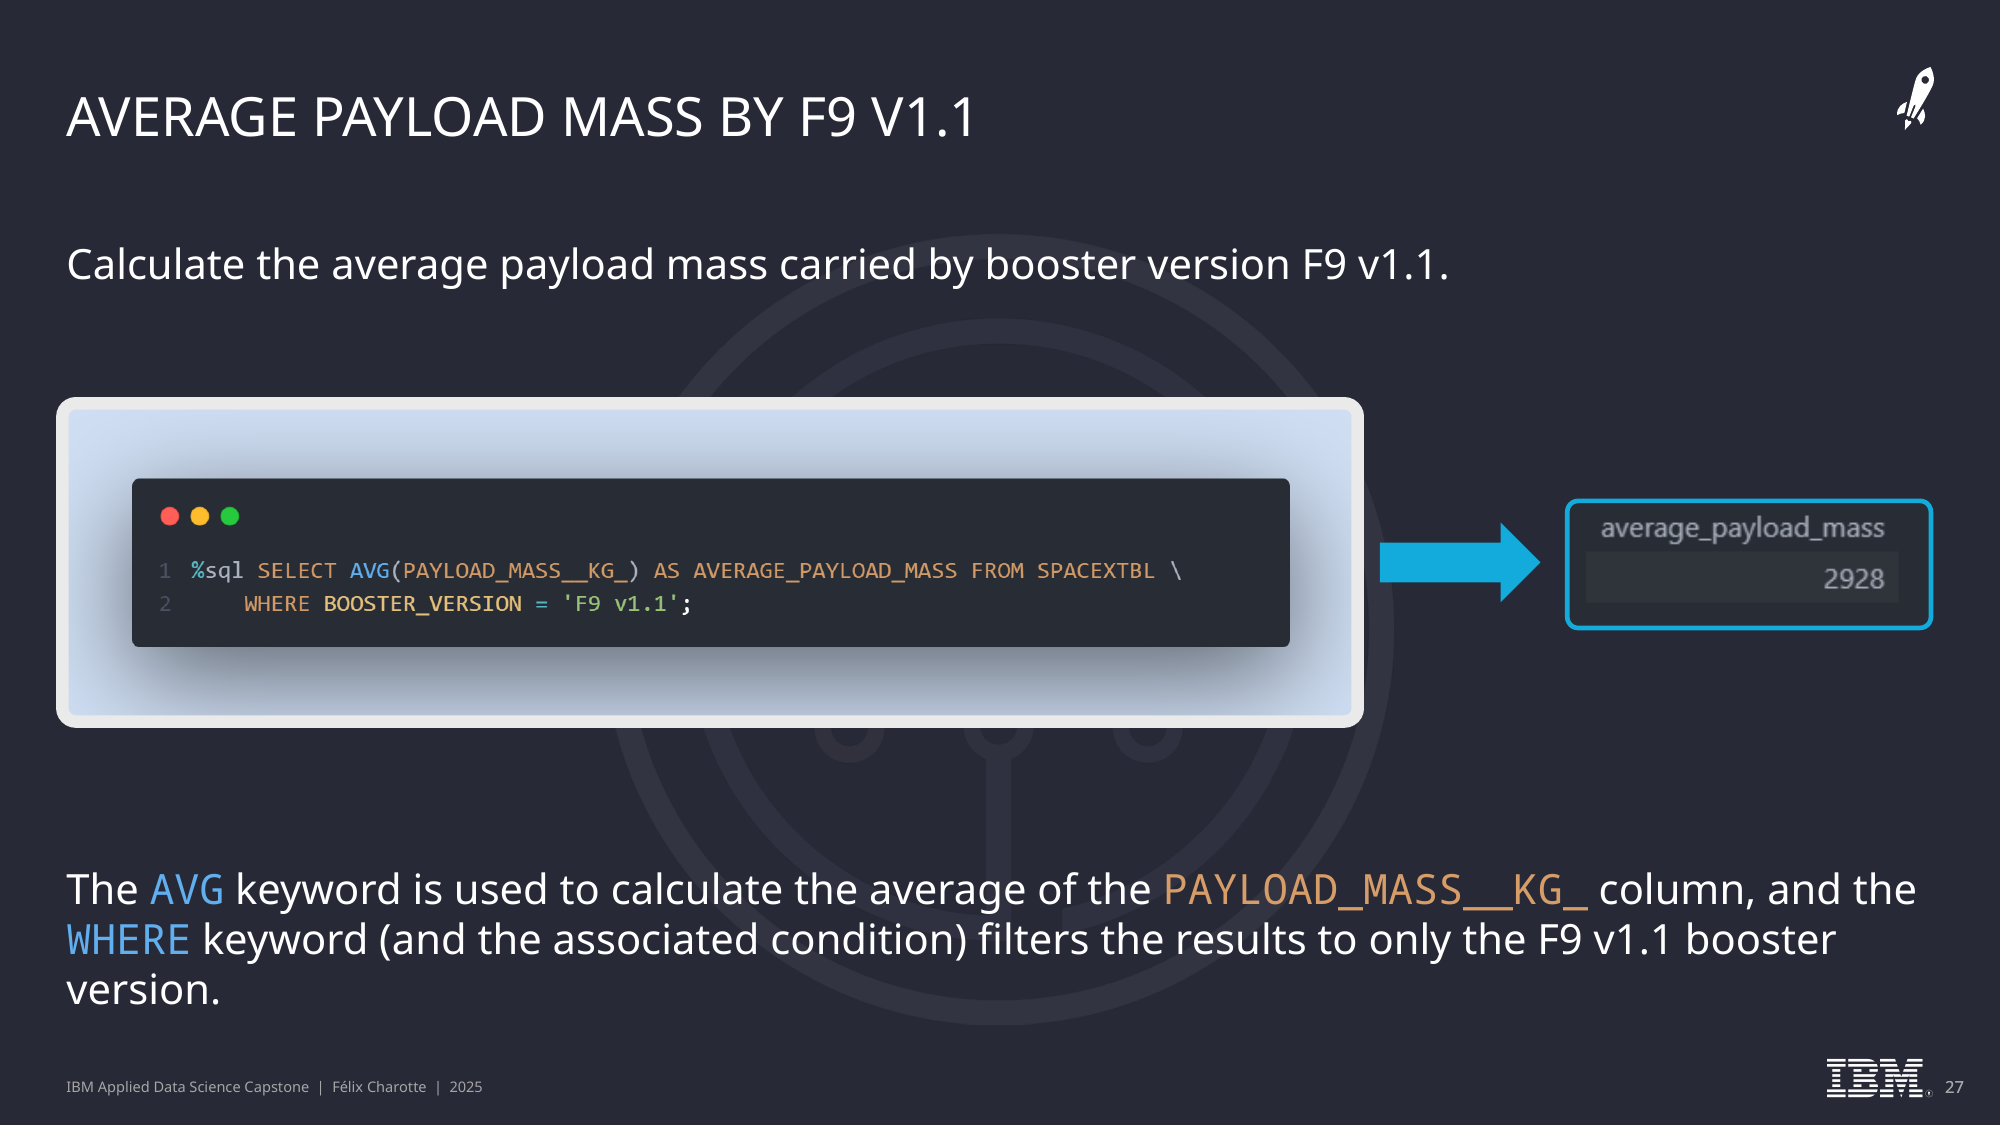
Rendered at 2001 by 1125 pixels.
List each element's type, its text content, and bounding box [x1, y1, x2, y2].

picture [62, 403, 1358, 722]
text_box [1378, 520, 1542, 605]
title Average Payload Mass by F9 v1.1 [66, 30, 1863, 149]
picture [1567, 500, 1931, 628]
picture [1826, 1058, 1934, 1098]
list Calculate the average payload mass carried by booster version F9 v1.1. The AVG keyword is used to calculate the average of the PAYLOAD_MASS__KG_ column, and the WHERE keyword (and the associated condition) filters the results to only the F9 v1.1 booster version. [66, 237, 1938, 1050]
